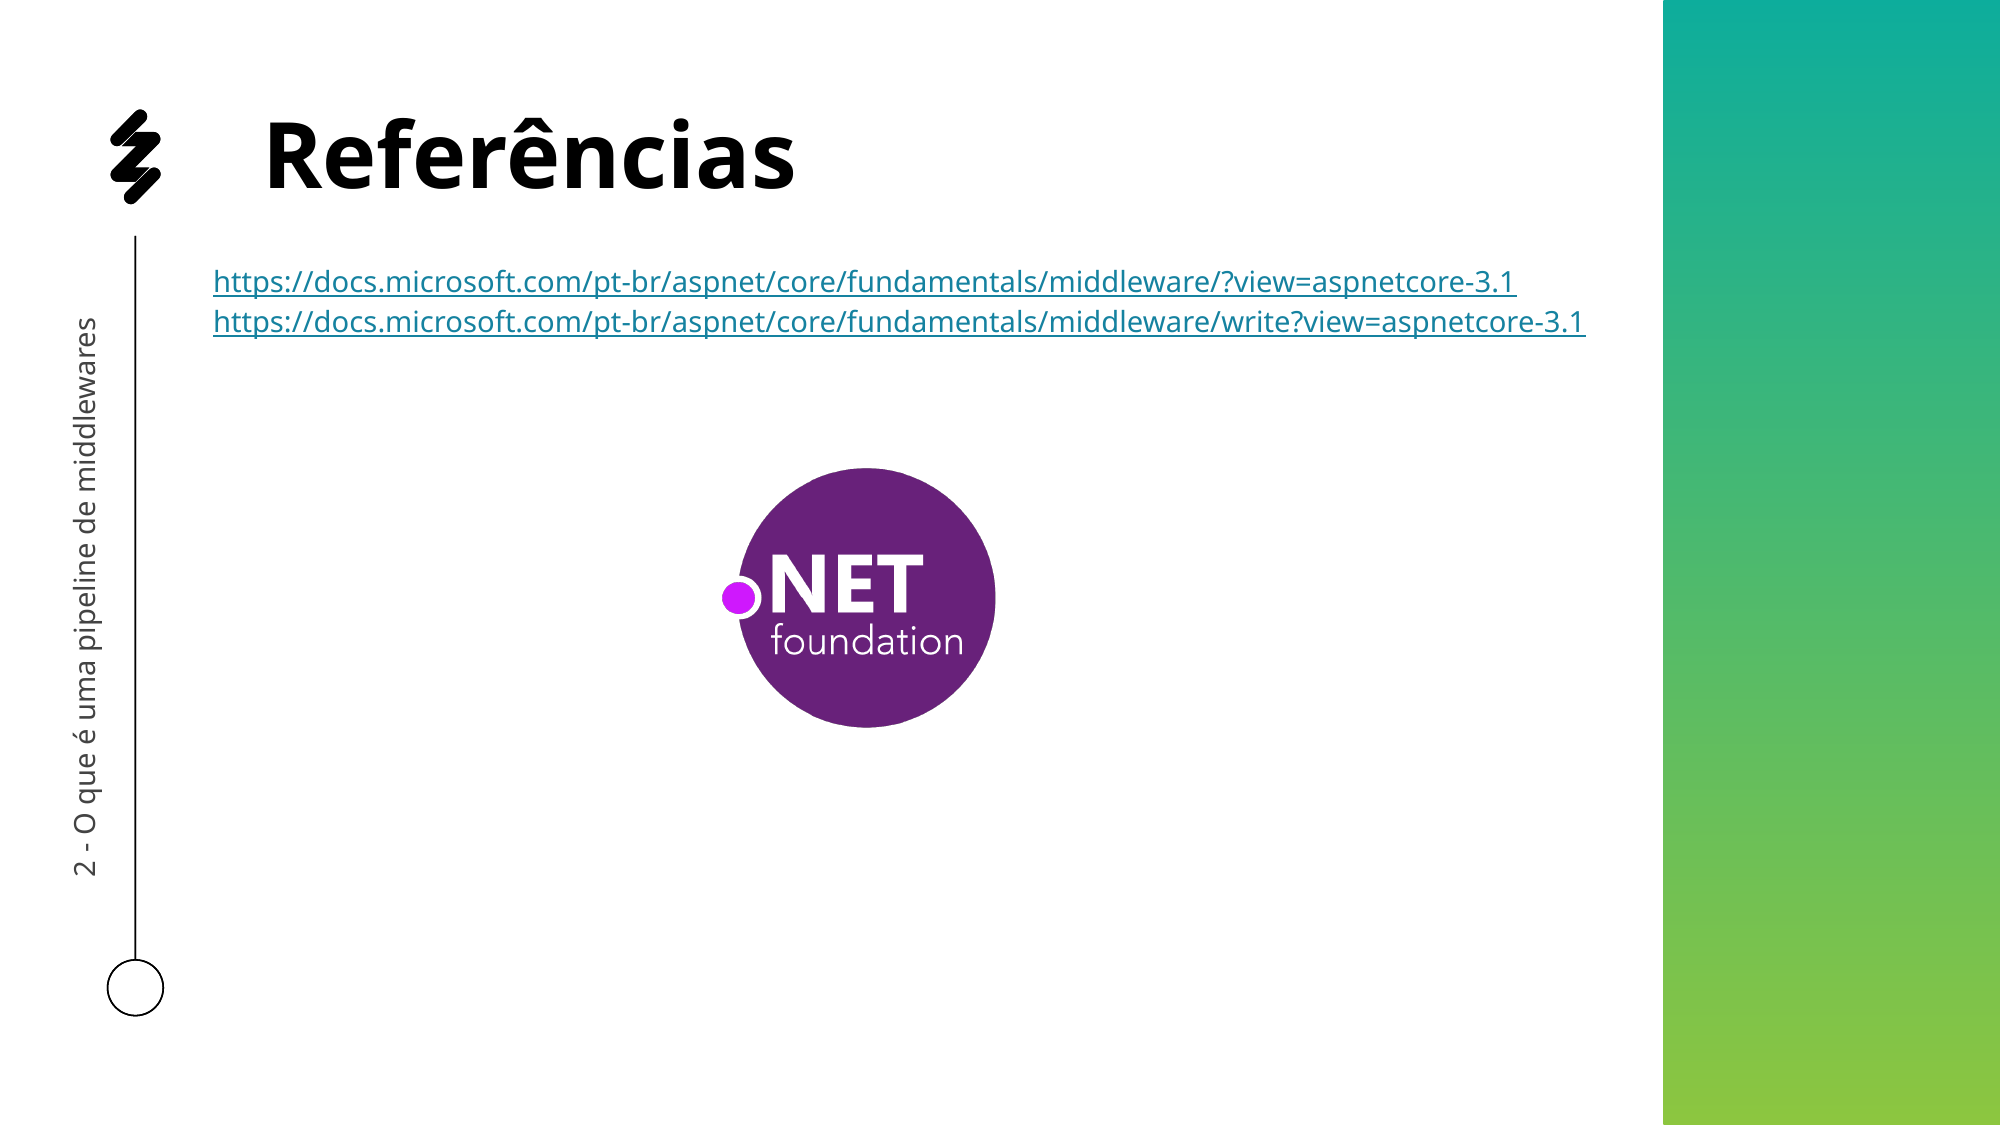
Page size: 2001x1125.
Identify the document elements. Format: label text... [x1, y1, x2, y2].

text_box 2 - O que é uma pipeline de middlewares [45, 205, 182, 898]
text_box https://docs.microsoft.com/pt-br/aspnet/core/fundamentals/middleware/?view=aspnetcore-3.1 https://docs.microsoft.com/pt-br/aspnet/core/fundamentals/middleware/write?view=aspnetcore-3.1 [198, 248, 1664, 372]
picture [718, 459, 996, 737]
picture [95, 95, 175, 219]
title Referências [247, 49, 1468, 248]
text_box [1663, 0, 2000, 1125]
text_box [107, 960, 164, 1016]
